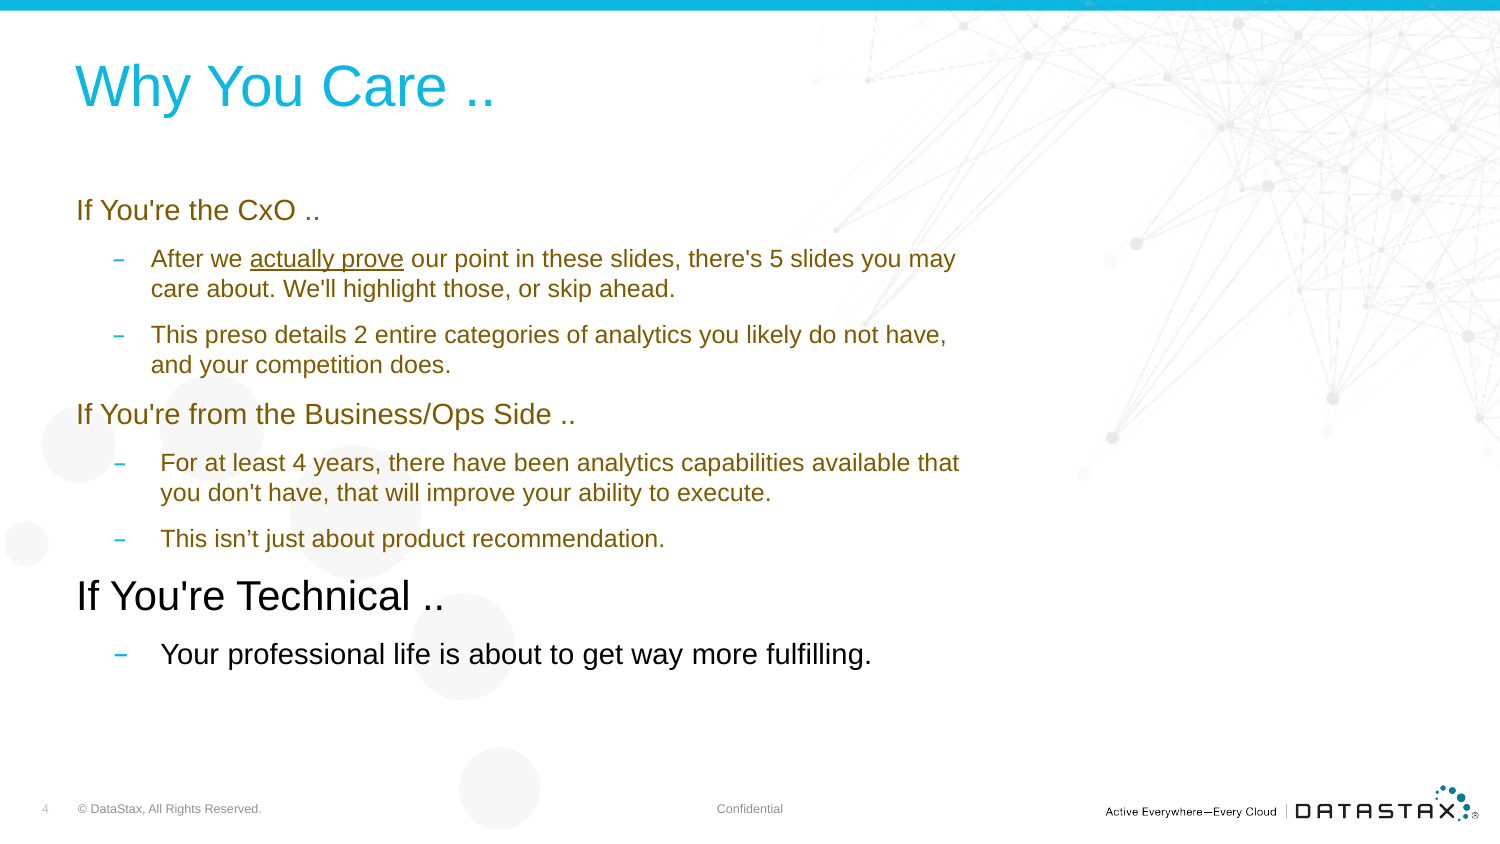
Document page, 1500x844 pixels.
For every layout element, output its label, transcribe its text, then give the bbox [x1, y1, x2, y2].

picture [1085, 2, 1094, 8]
title Why You Care .. [75, 44, 1425, 135]
footer Confidential [496, 785, 1004, 831]
list If You're the CxO .. After we actually prove our point in these slides, there's 5 slides you may care about. We'll highlight those, or skip ahead. This preso details 2 entire categories of analytics you likely do not have, and your competition does. If You're from the Business/Ops Side .. For at least 4 years, there have been analytics capabilities available that you don't have, that will improve your ability to execute. This isn’t just about product recommendation. If You're Technical .. Your professional life is about to get way more fulfilling. [75, 184, 984, 755]
slide_number 4 [13, 785, 64, 831]
slide_number © DataStax, All Rights Reserved. [77, 785, 416, 831]
picture [1085, 764, 1499, 844]
